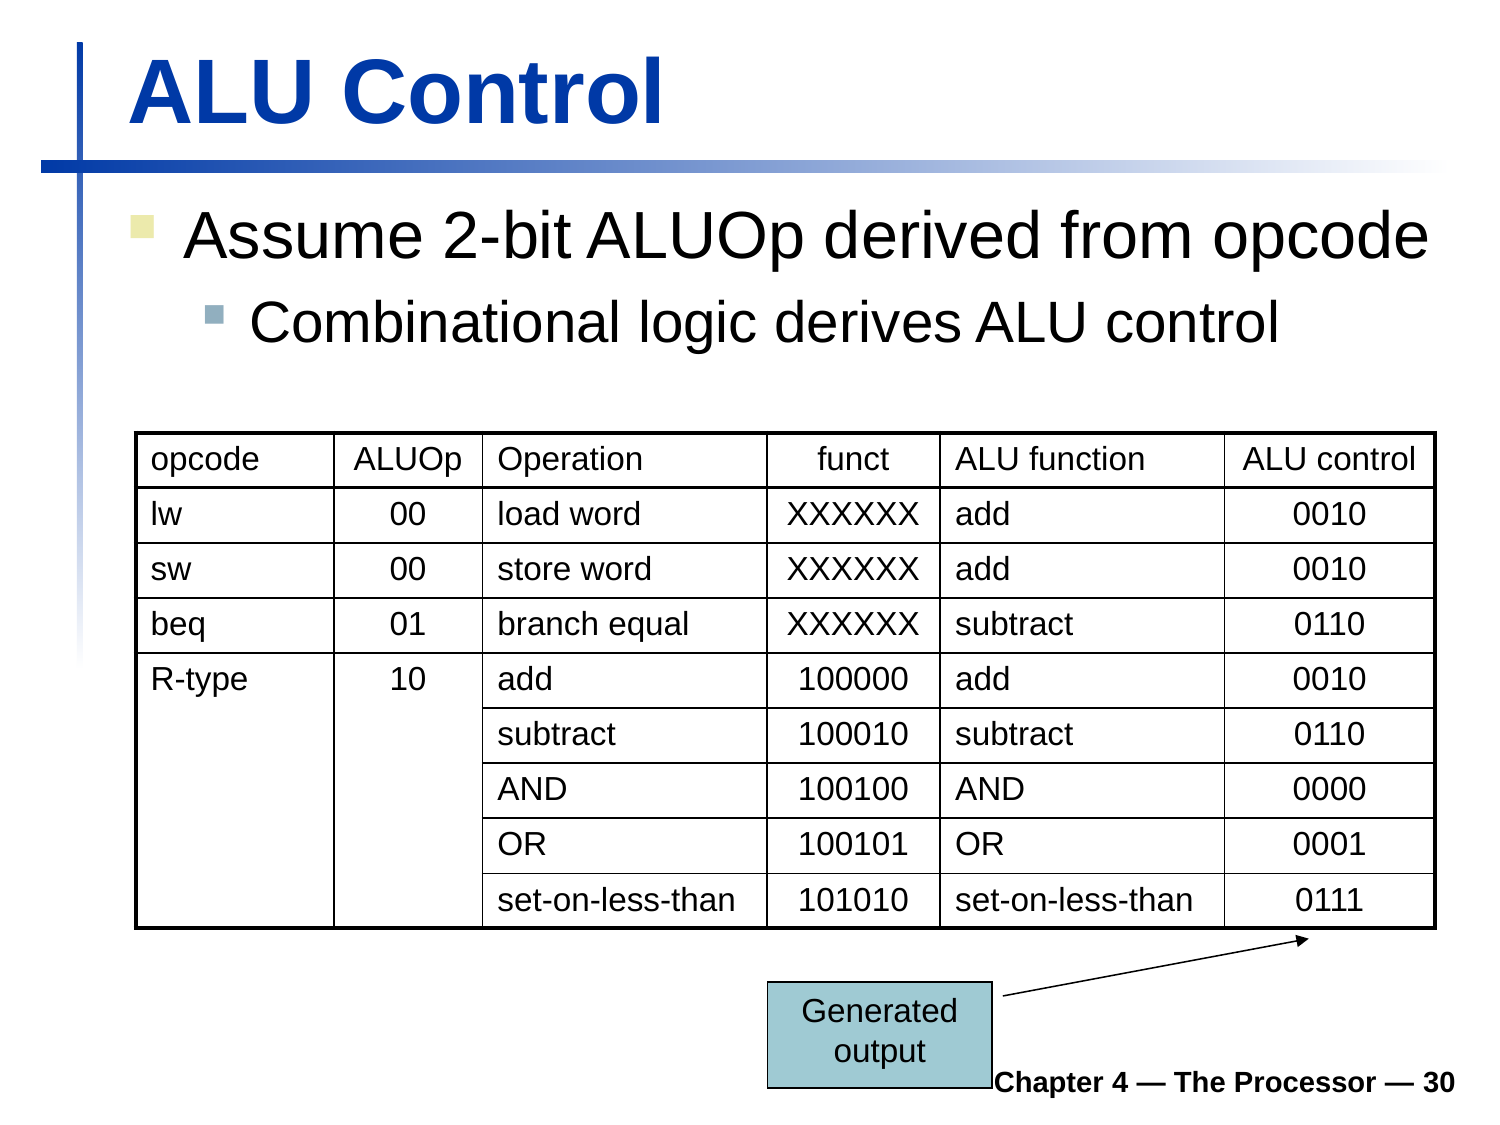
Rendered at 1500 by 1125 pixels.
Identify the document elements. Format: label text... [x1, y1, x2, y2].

table_cell add [941, 489, 1224, 542]
table_cell 0000 [1225, 764, 1433, 817]
table_cell 10 [335, 654, 482, 926]
table_cell 00 [335, 544, 482, 597]
table_cell add [941, 654, 1224, 707]
table_cell subtract [941, 709, 1224, 762]
table_header ALU function [941, 435, 1224, 486]
table_cell subtract [483, 709, 766, 762]
table_cell XXXXXX [768, 489, 939, 542]
table_cell 00 [335, 489, 482, 542]
table_cell lw [138, 489, 333, 542]
table_cell 01 [335, 599, 482, 652]
table_cell 0110 [1225, 599, 1433, 652]
table_header ALU control [1225, 435, 1433, 486]
table_cell load word [483, 489, 766, 542]
table_cell OR [941, 819, 1224, 873]
text_box Generated output [767, 981, 993, 1089]
table_cell add [483, 654, 766, 707]
table_cell XXXXXX [768, 544, 939, 597]
table_cell branch equal [483, 599, 766, 652]
table_cell 100100 [768, 764, 939, 817]
table_cell subtract [941, 599, 1224, 652]
table_cell AND [483, 764, 766, 817]
list Assume 2-bit ALUOp derived from opcode Combinational logic derives ALU control [112, 184, 1469, 1024]
table_cell store word [483, 544, 766, 597]
table_cell 100000 [768, 654, 939, 707]
table_cell 100101 [768, 819, 939, 873]
table_cell 0010 [1225, 489, 1433, 542]
table_cell OR [483, 819, 766, 873]
footer Chapter 4 — The Processor — 30 [277, 1046, 1471, 1106]
table_header funct [768, 435, 939, 486]
table_cell beq [138, 599, 333, 652]
table_cell 0111 [1225, 874, 1433, 926]
table_cell XXXXXX [768, 599, 939, 652]
table_cell 101010 [768, 874, 939, 926]
text_box Generated output [1002, 934, 1309, 997]
table_cell set-on-less-than [483, 874, 766, 926]
table_cell sw [138, 544, 333, 597]
table_cell 0001 [1225, 819, 1433, 873]
table_cell 0010 [1225, 654, 1433, 707]
table_cell 0110 [1225, 709, 1433, 762]
table_header opcode [138, 435, 333, 486]
table_cell 100010 [768, 709, 939, 762]
table_cell R-type [138, 654, 333, 926]
table_cell add [941, 544, 1224, 597]
title ALU Control [112, 23, 1468, 149]
table_cell 0010 [1225, 544, 1433, 597]
table_cell AND [941, 764, 1224, 817]
table_cell set-on-less-than [941, 874, 1224, 926]
table_header Operation [483, 435, 766, 486]
table_header ALUOp [335, 435, 482, 486]
